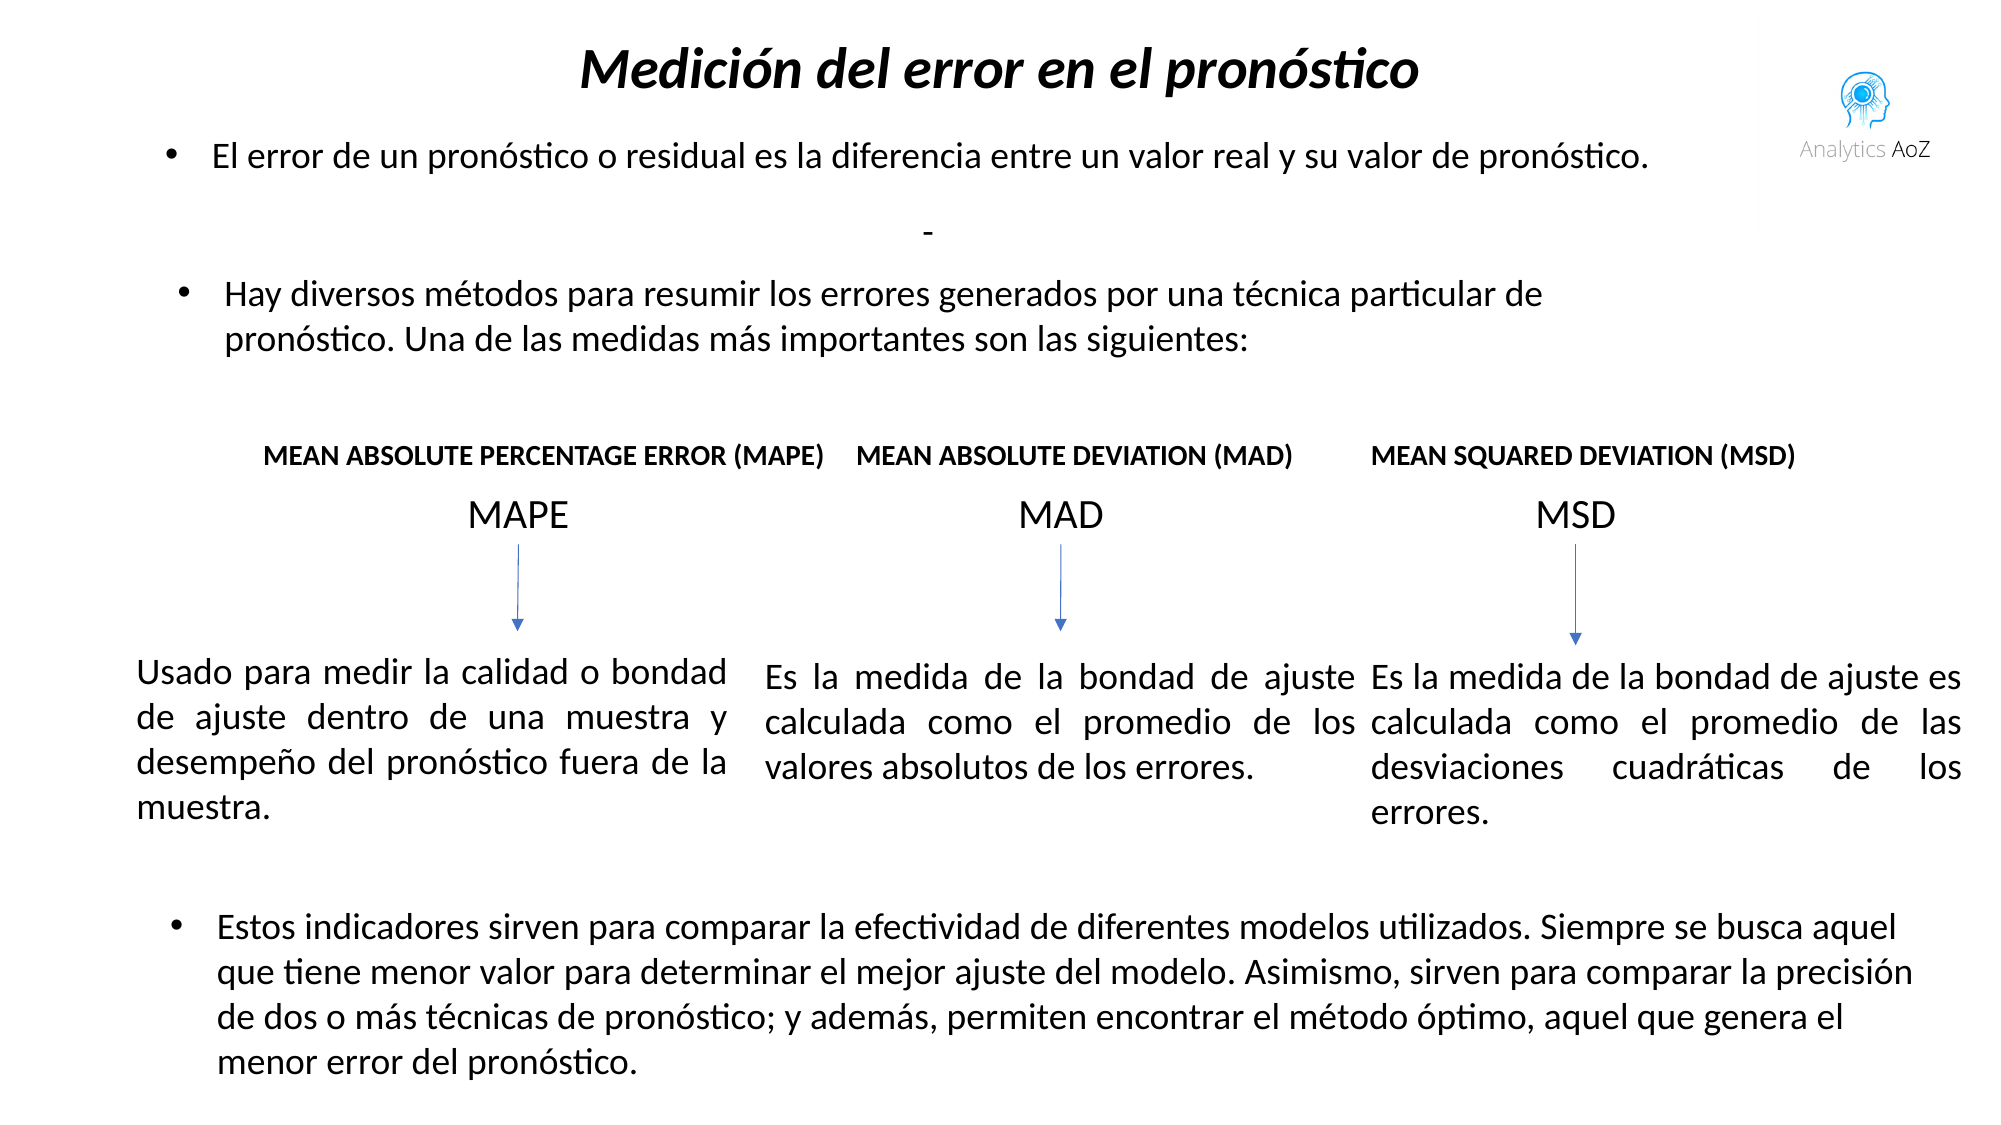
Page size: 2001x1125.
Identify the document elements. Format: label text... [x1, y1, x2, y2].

text_box Hay diversos métodos para resumir los errores generados por una técnica particular de pronóstico. Una de las medidas más importantes son las siguientes: [162, 261, 1727, 366]
text_box Usado para medir la calidad o bondad de ajuste dentro de una muestra y desempeño del pronóstico fuera de la muestra. [121, 639, 743, 835]
text_box El error de un pronóstico o residual es la diferencia entre un valor real y su valor de pronóstico. [150, 123, 1715, 184]
text_box MEAN ABSOLUTE DEVIATION (MAD) [841, 429, 1318, 479]
text_box MEAN ABSOLUTE PERCENTAGE ERROR (MAPE) [248, 429, 841, 479]
text_box Es la medida de la bondad de ajuste calculada como el promedio de los valores absolutos de los errores. [750, 644, 1356, 795]
text_box Estos indicadores sirven para comparar la efectividad de diferentes modelos utilizados. Siempre se busca aquel que tiene menor valor para determinar el mejor ajuste del modelo. Asimismo, sirven para comparar la precisión de dos o más técnicas de pronóstico; y además, permiten encontrar el método óptimo, aquel que genera el menor error del pronóstico. [155, 894, 1967, 1090]
text_box Es la medida de la bondad de ajuste es calculada como el promedio de las desviaciones cuadráticas de los errores. [1356, 644, 1978, 839]
text_box MEAN SQUARED DEVIATION (MSD) [1356, 429, 1820, 479]
picture [1756, 14, 1974, 232]
text_box Medición del error en el pronóstico [493, 23, 1507, 108]
